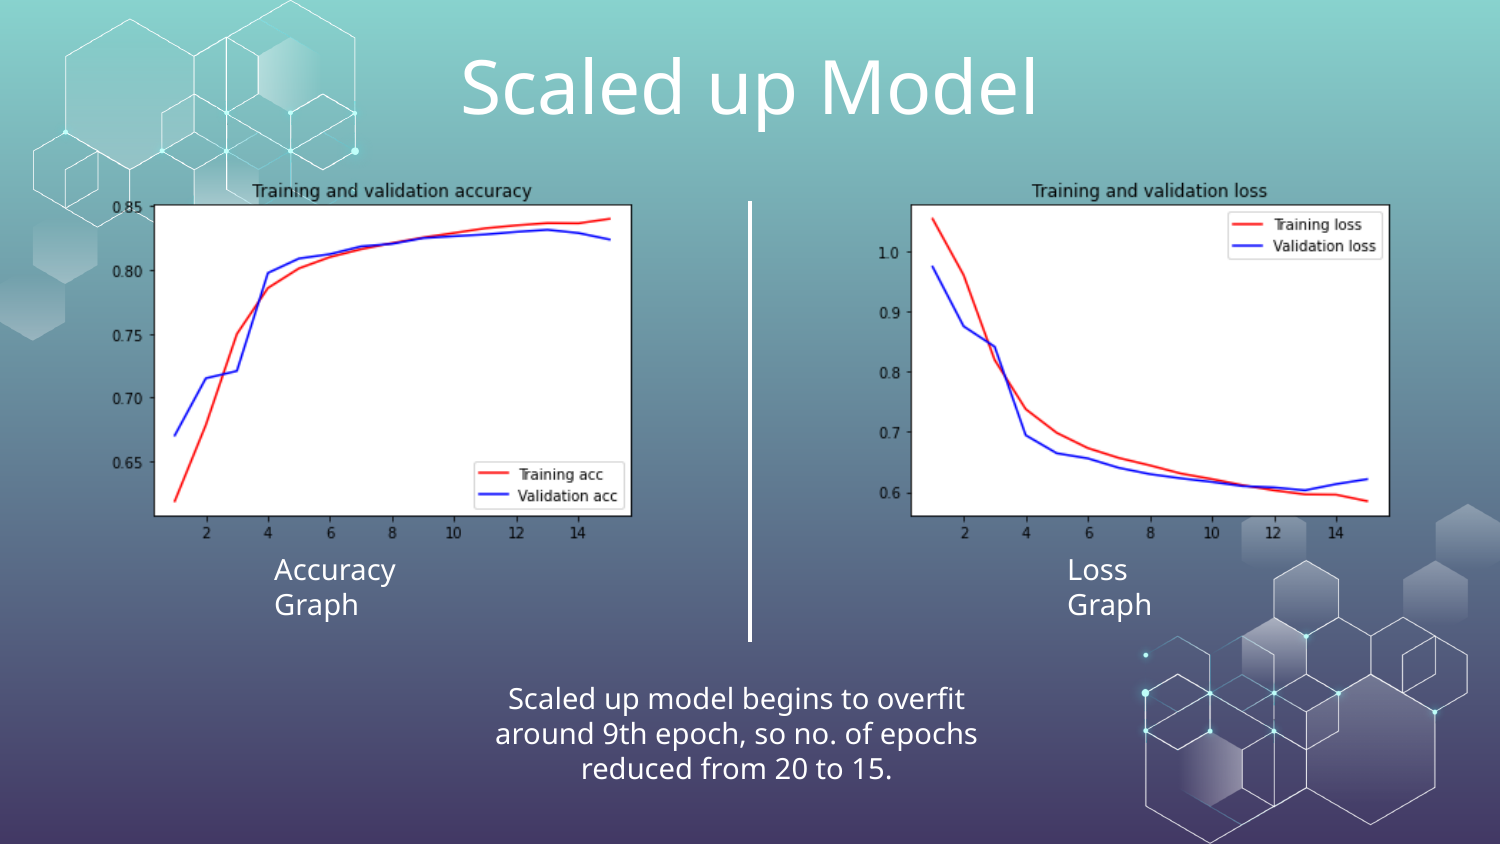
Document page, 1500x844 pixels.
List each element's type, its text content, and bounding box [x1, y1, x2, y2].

subtitle Scaled up model begins to overfit around 9th epoch, so no. of epochs reduced from 20 to 15. [450, 658, 1023, 807]
picture [0, 0, 641, 550]
subtitle Accuracy Graph [259, 565, 484, 607]
subtitle Loss Graph [1052, 565, 1216, 607]
title Scaled up Model [425, 29, 1075, 140]
picture [868, 173, 1500, 844]
